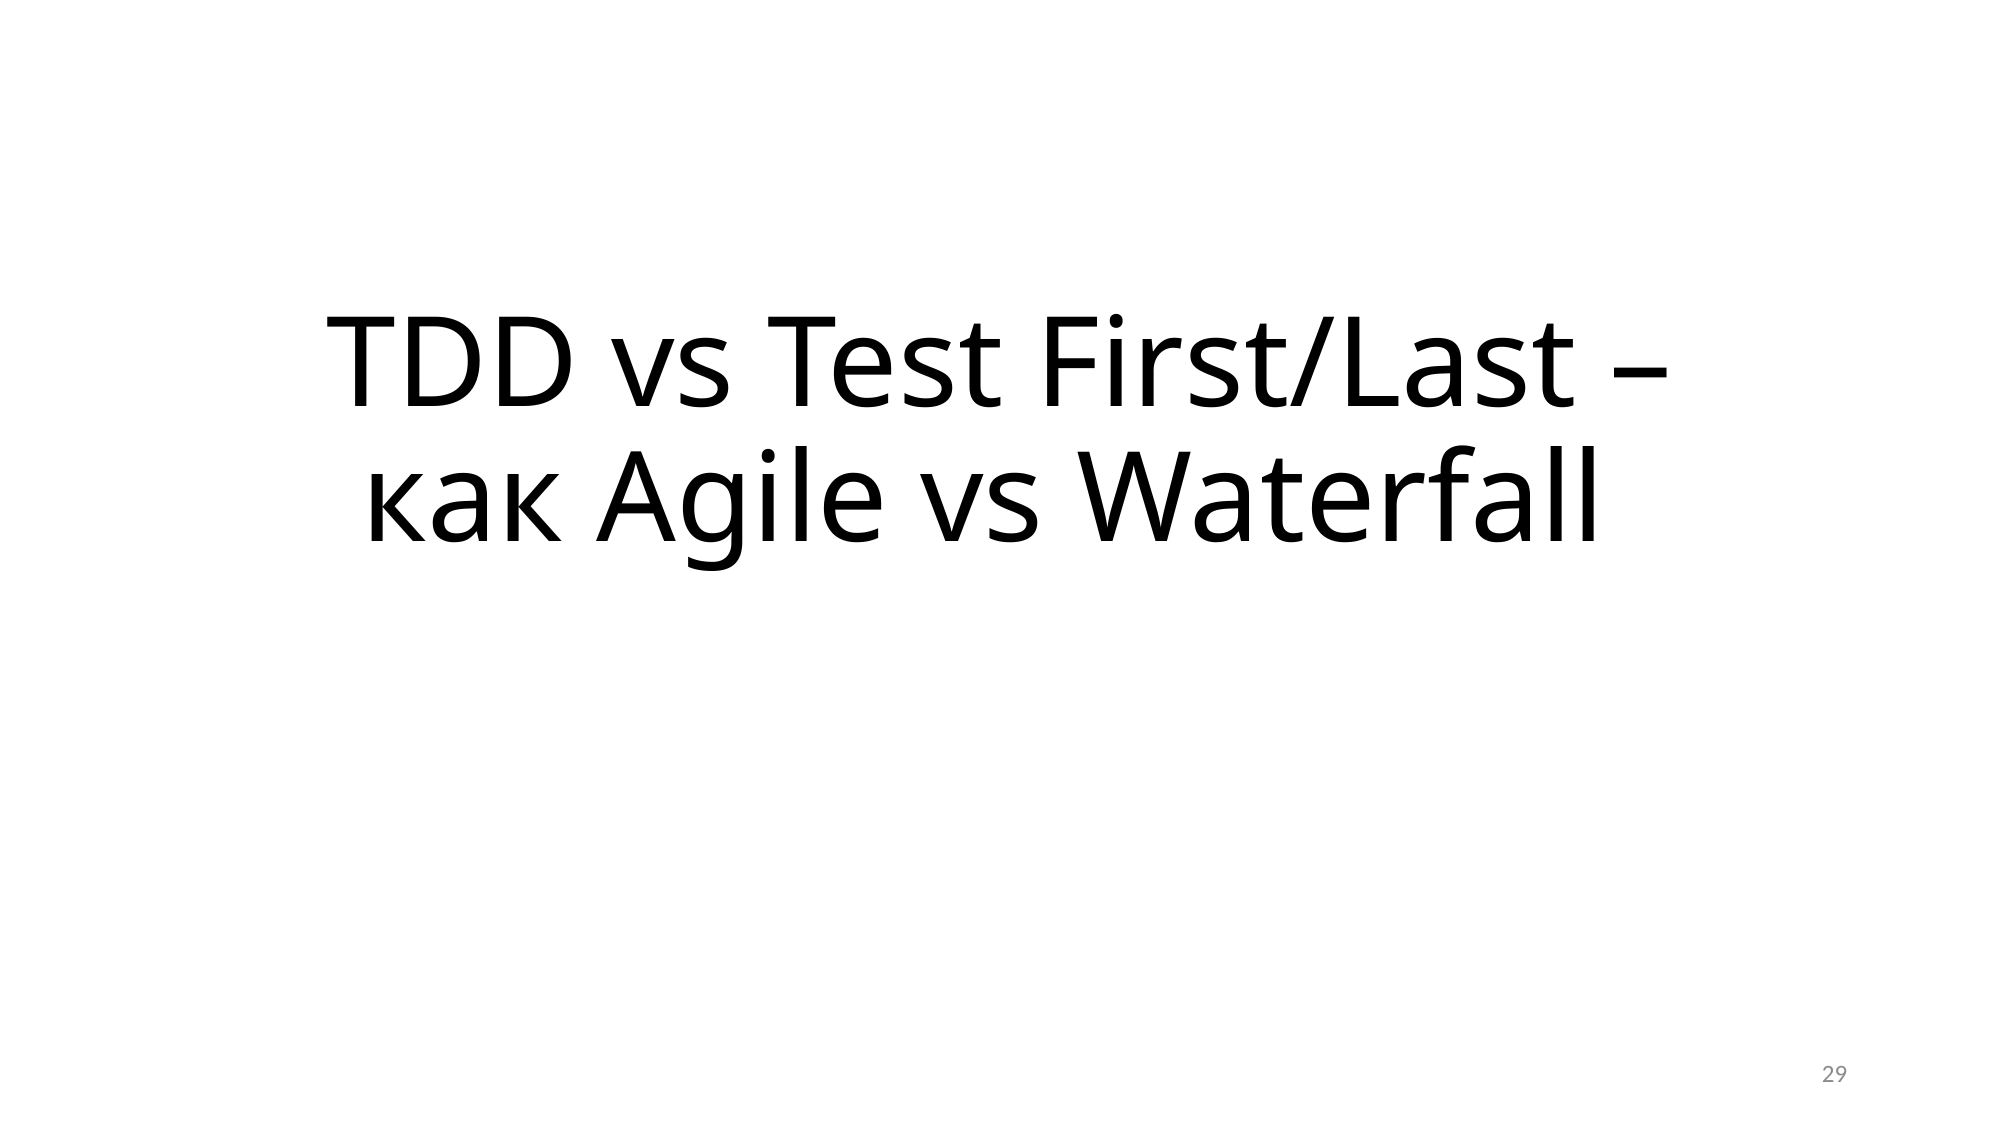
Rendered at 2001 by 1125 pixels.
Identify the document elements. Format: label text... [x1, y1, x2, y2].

slide_number 29 [1412, 1042, 1863, 1103]
title TDD vs Test First/Last – как Agile vs Waterfall [249, 184, 1750, 576]
